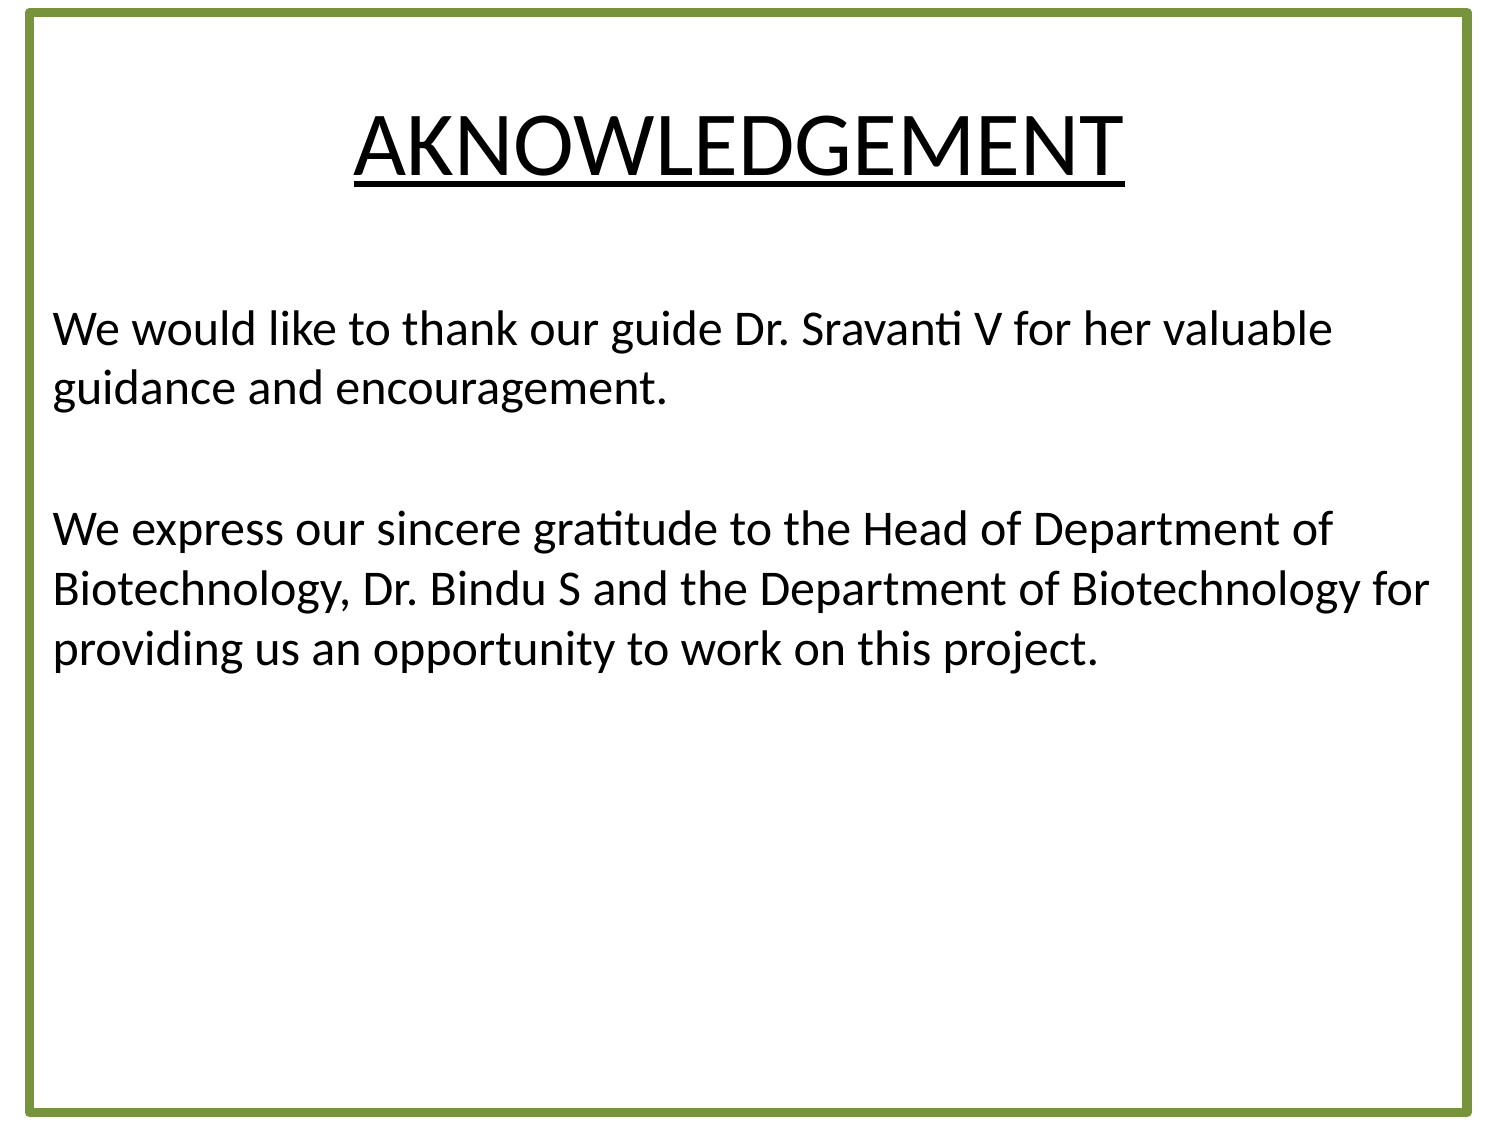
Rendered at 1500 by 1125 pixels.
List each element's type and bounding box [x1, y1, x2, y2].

text_box [27, 10, 1469, 1115]
list [1469, 287, 1475, 1088]
